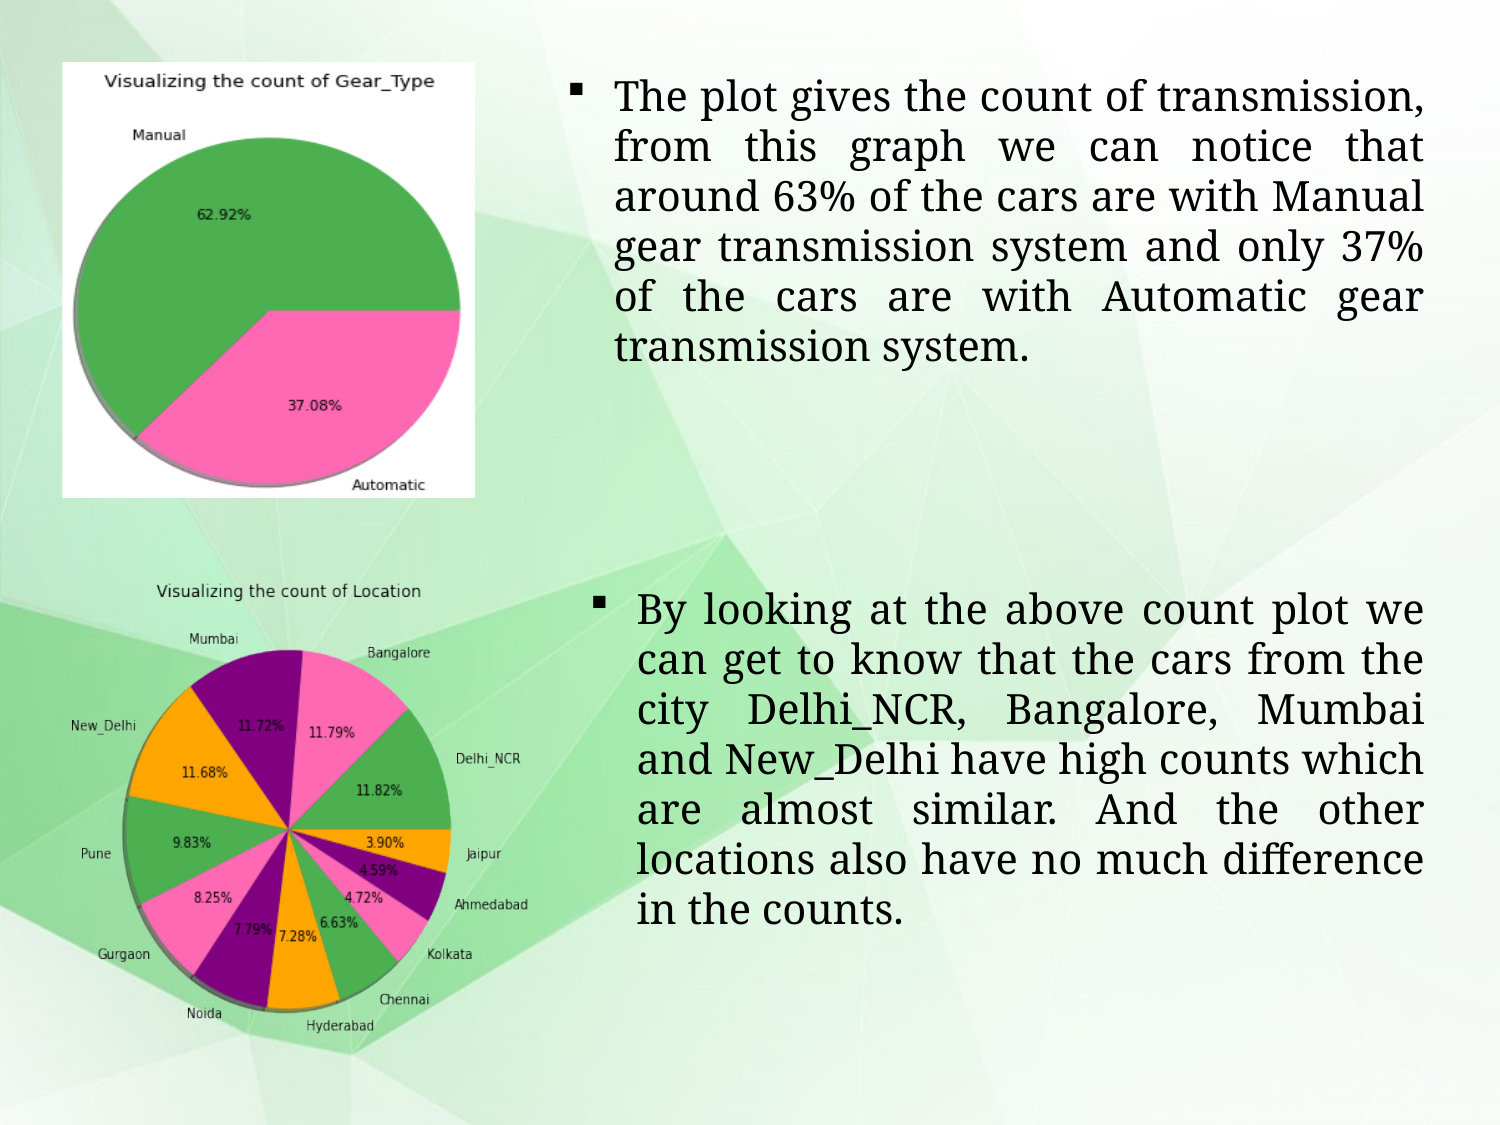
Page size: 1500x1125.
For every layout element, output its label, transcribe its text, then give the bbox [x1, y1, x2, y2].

text_box The plot gives the count of transmission, from this graph we can notice that around 63% of the cars are with Manual gear transmission system and only 37% of the cars are with Automatic gear transmission system. [552, 62, 1440, 378]
text_box By looking at the above count plot we can get to know that the cars from the city Delhi_NCR, Bangalore, Mumbai and New_Delhi have high counts which are almost similar. And the other locations also have no much difference in the counts. [575, 575, 1440, 940]
picture [0, 0, 1500, 1125]
